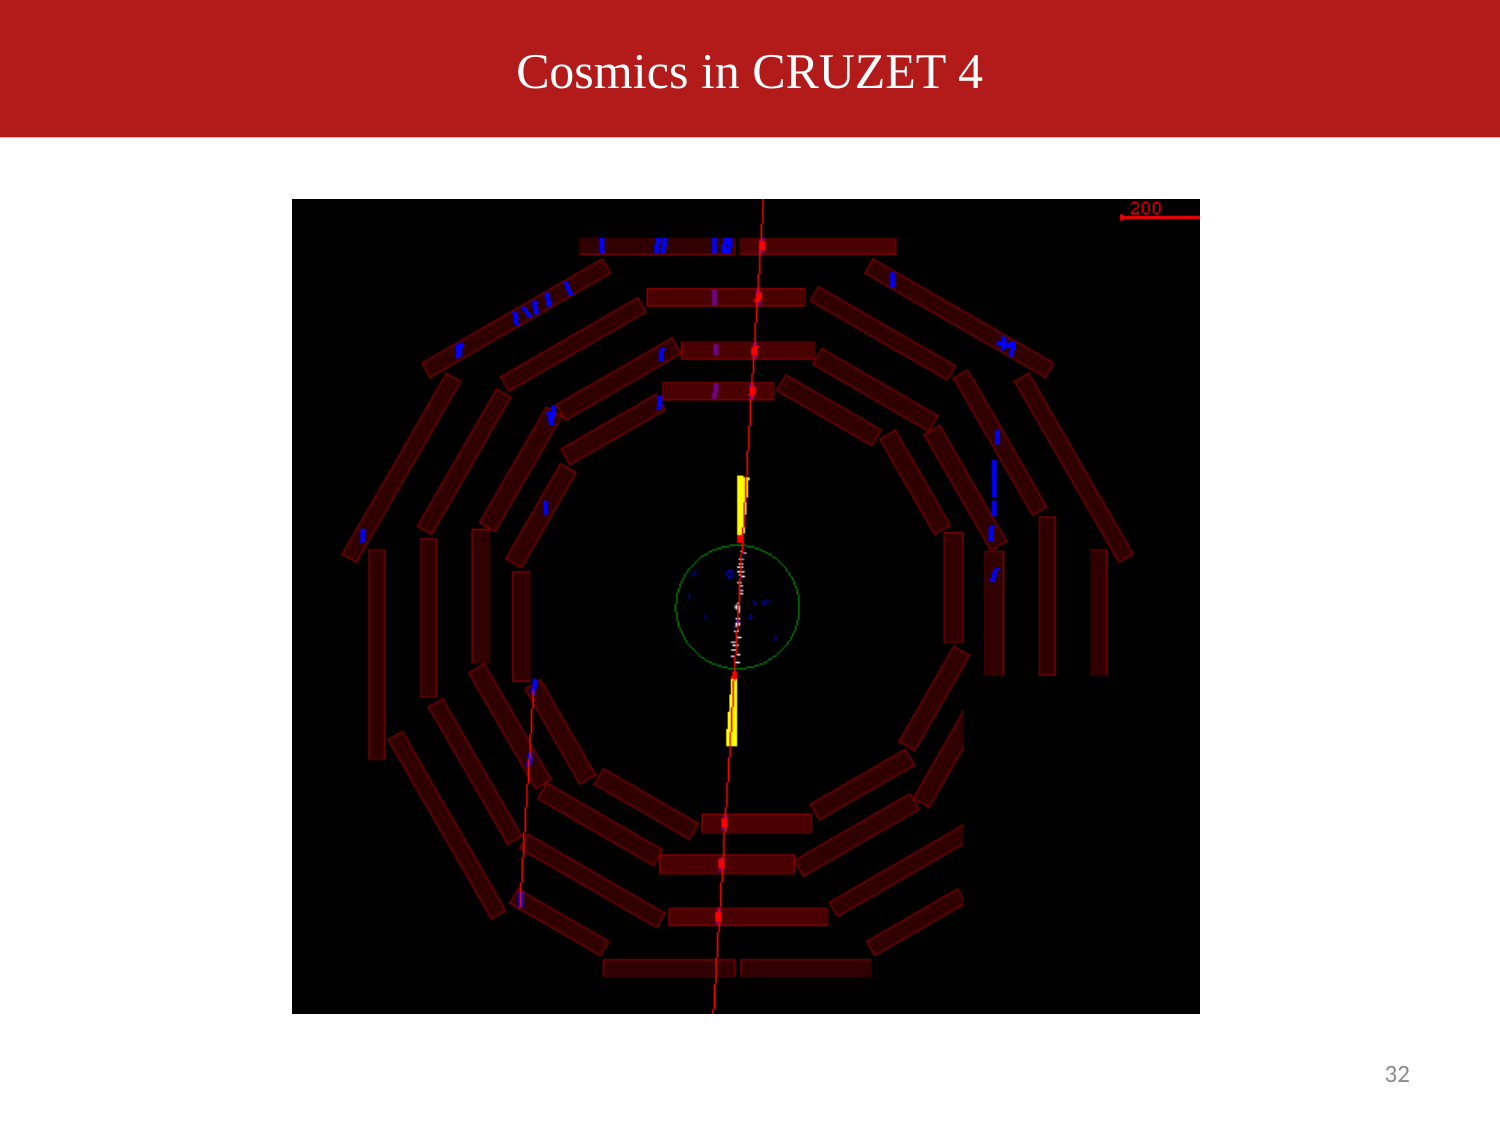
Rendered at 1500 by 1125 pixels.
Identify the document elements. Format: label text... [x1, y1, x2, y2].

picture [291, 199, 1201, 1015]
text_box Cosmics in CRUZET 4 [0, 0, 1500, 139]
slide_number 32 [1074, 1042, 1425, 1103]
